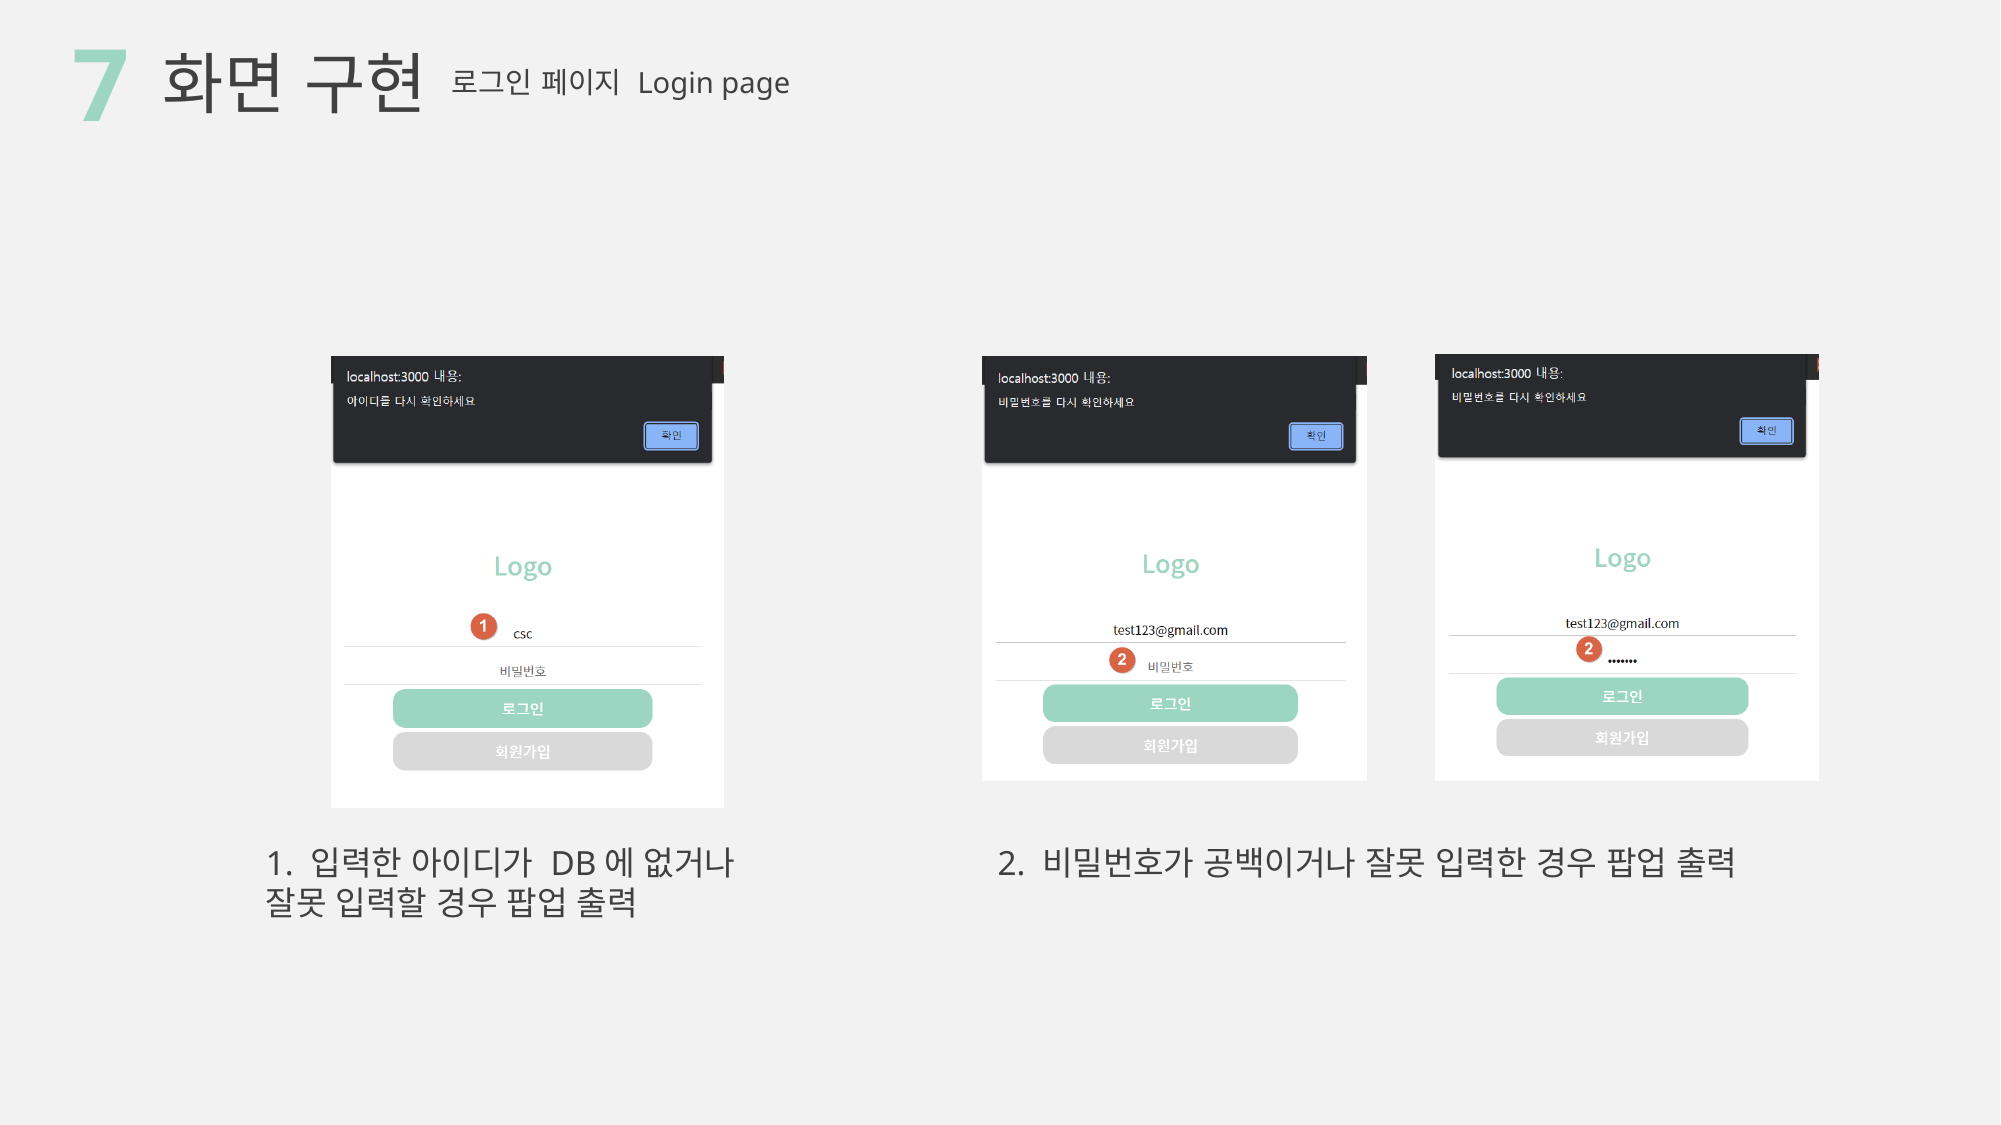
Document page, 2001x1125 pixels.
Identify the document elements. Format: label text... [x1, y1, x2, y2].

picture [982, 356, 1367, 781]
text_box 2. 비밀번호가 공백이거나 잘못 입력한 경우 팝업 출력 [982, 834, 1784, 890]
picture [1434, 354, 1819, 781]
text_box 화면 구현 [147, 34, 443, 129]
text_box 7 [58, 14, 146, 150]
text_box 로그인 페이지 Login page [437, 56, 806, 107]
text_box 1. 입력한 아이디가 DB에 없거나 잘못 입력할 경우 팝업 출력 [251, 834, 805, 930]
picture [331, 356, 724, 808]
